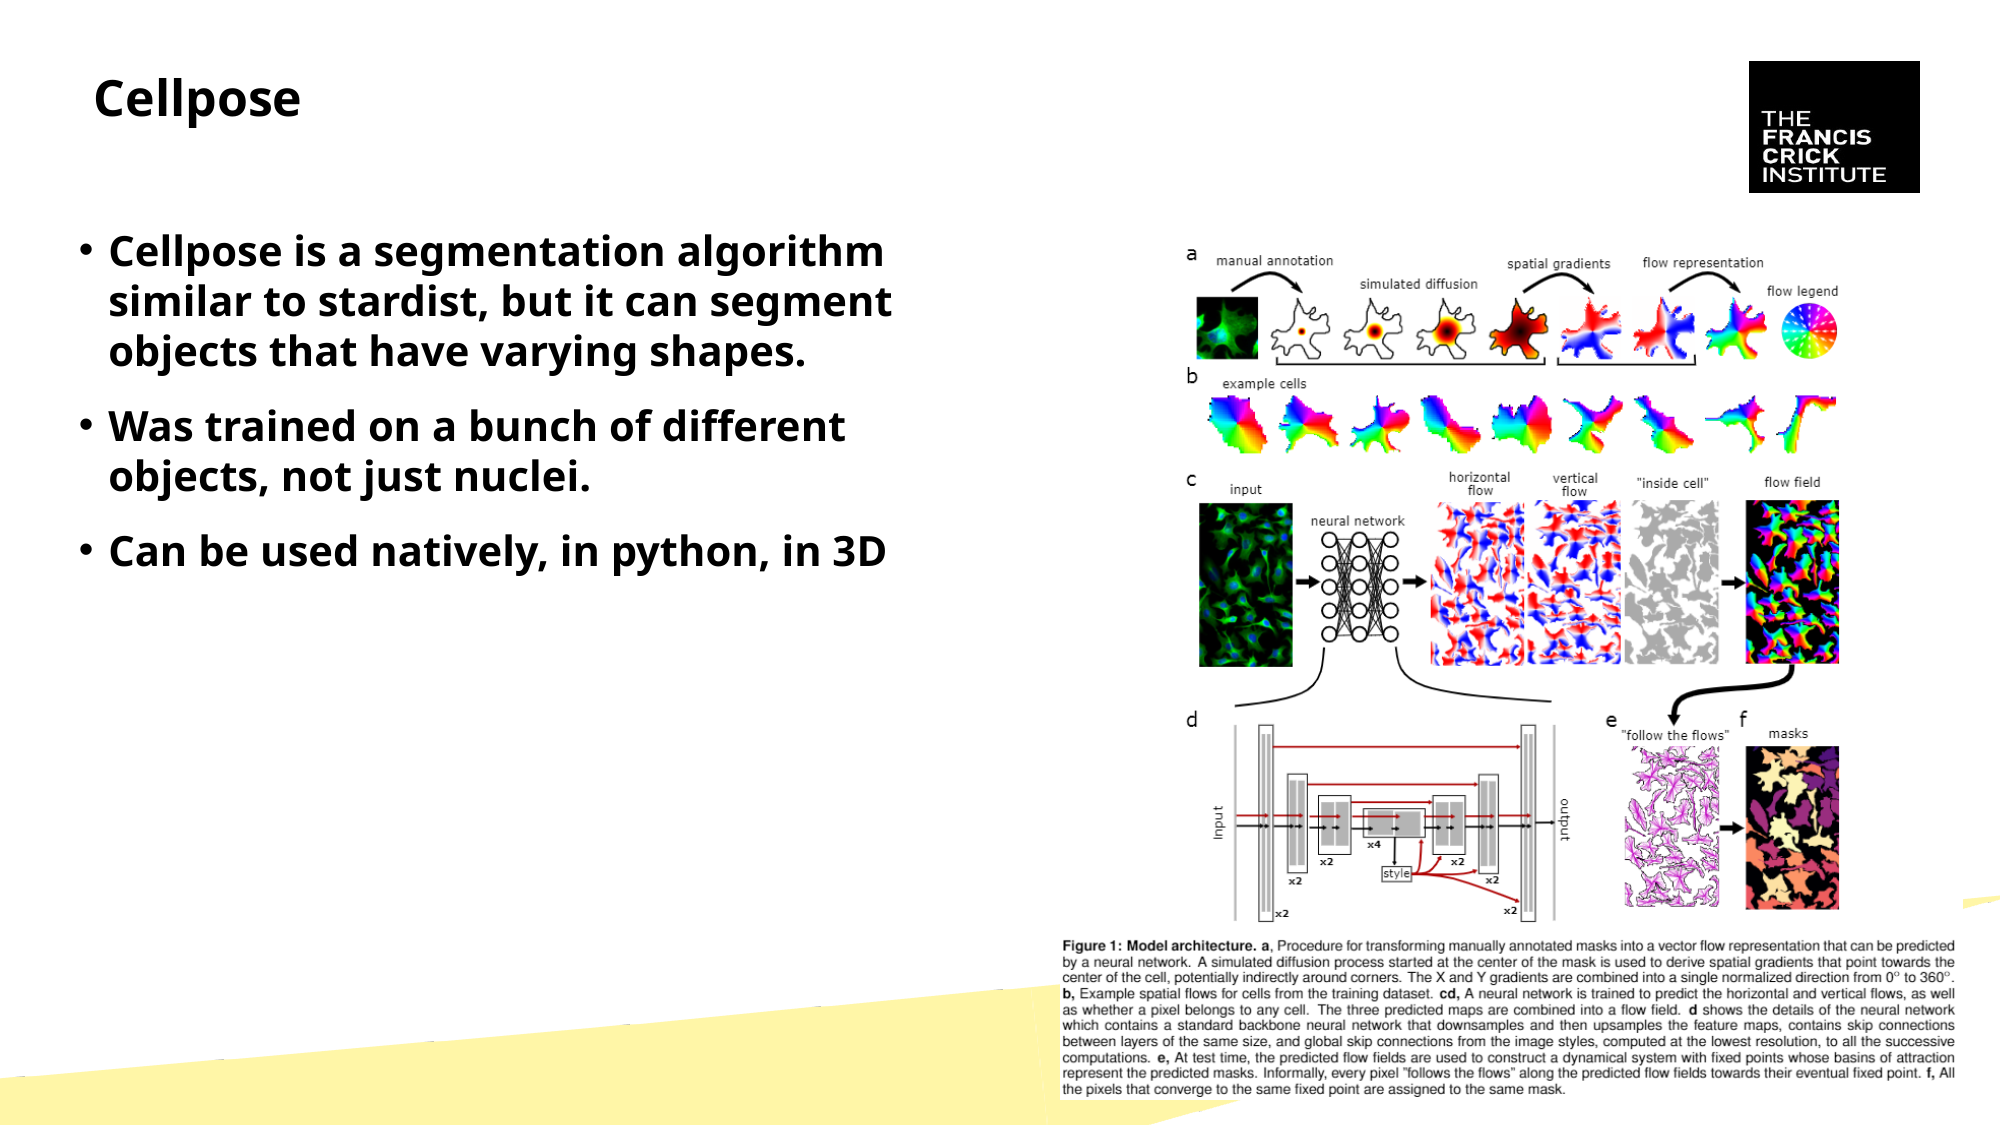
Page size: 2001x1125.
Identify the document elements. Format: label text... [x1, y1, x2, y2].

title Cellpose [77, 58, 1560, 208]
picture [1749, 61, 1920, 193]
list Cellpose is a segmentation algorithm similar to stardist, but it can segment objects that have varying shapes. Was trained on a bunch of different objects, not just nuclei. Can be used natively, in python, in 3D [78, 224, 951, 993]
picture [1060, 247, 1964, 1100]
